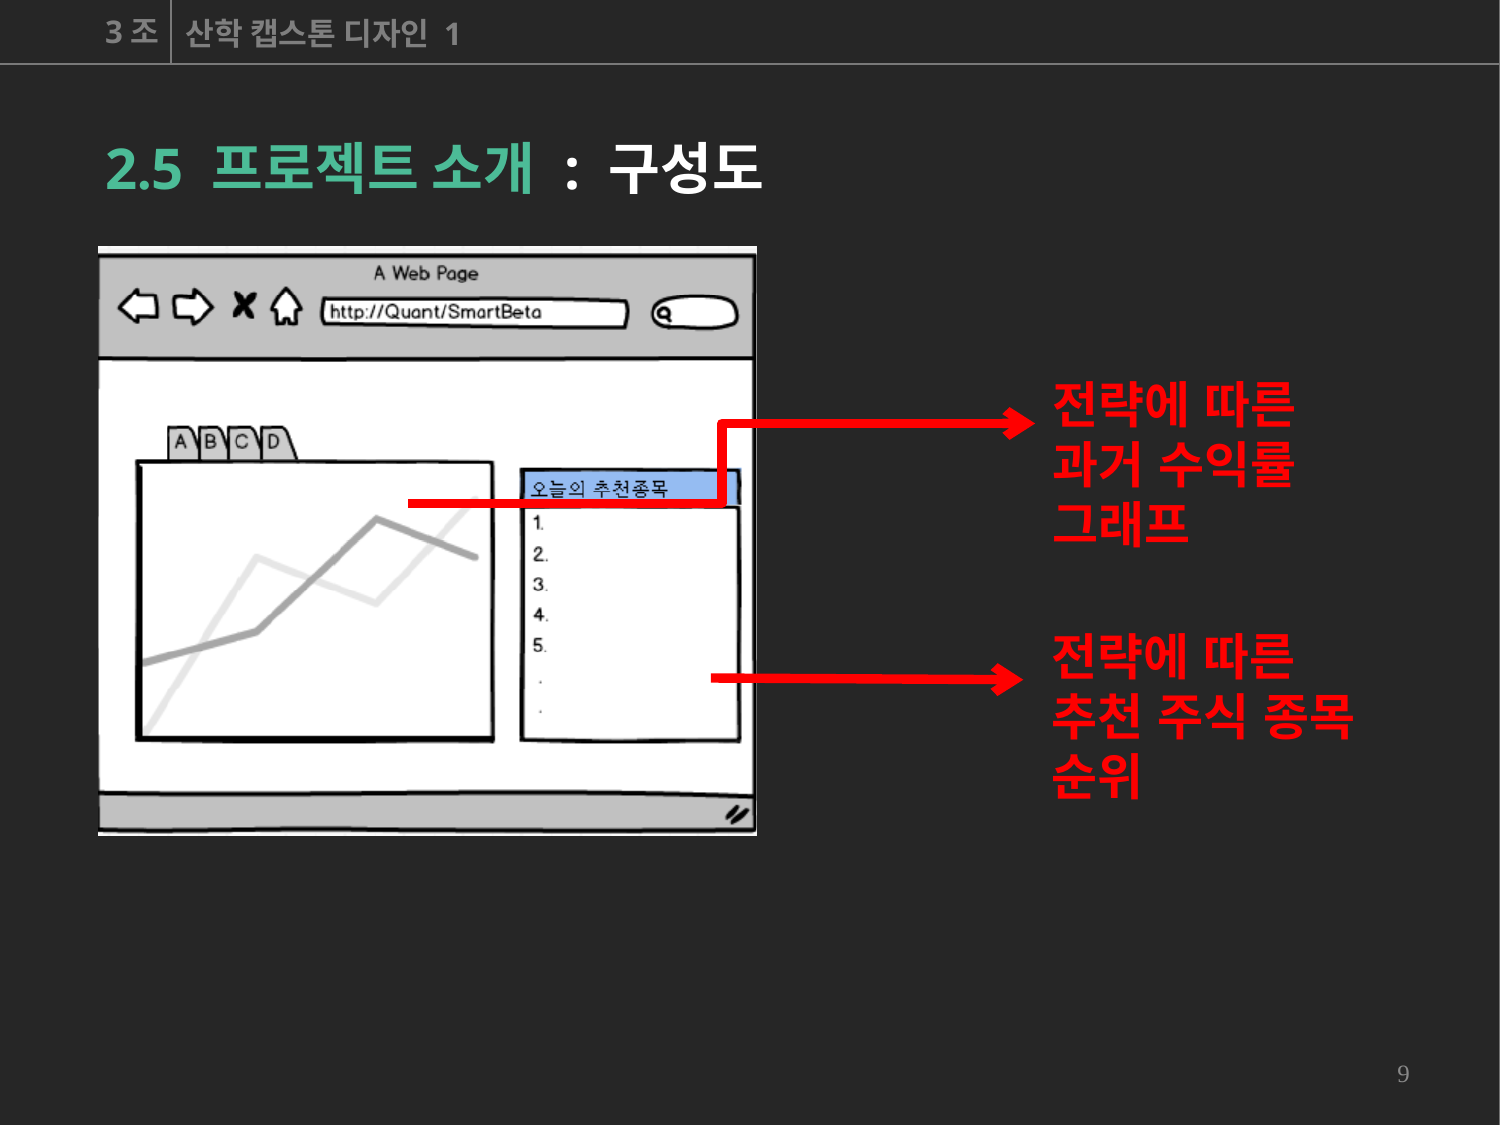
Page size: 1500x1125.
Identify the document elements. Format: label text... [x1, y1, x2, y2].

text_box 산학 캡스톤 디자인 1 [176, 7, 738, 59]
text_box 9 [1074, 1042, 1425, 1102]
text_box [408, 423, 1036, 504]
text_box 2.5 프로젝트 소개 : 구성도 [90, 125, 1189, 207]
picture [97, 246, 757, 836]
text_box 전략에 따른 추천 주식 종목 순위 [1036, 617, 1434, 813]
text_box 3조 [90, 5, 167, 58]
text_box 전략에 따른 과거 수익률 그래프 [1038, 366, 1435, 561]
